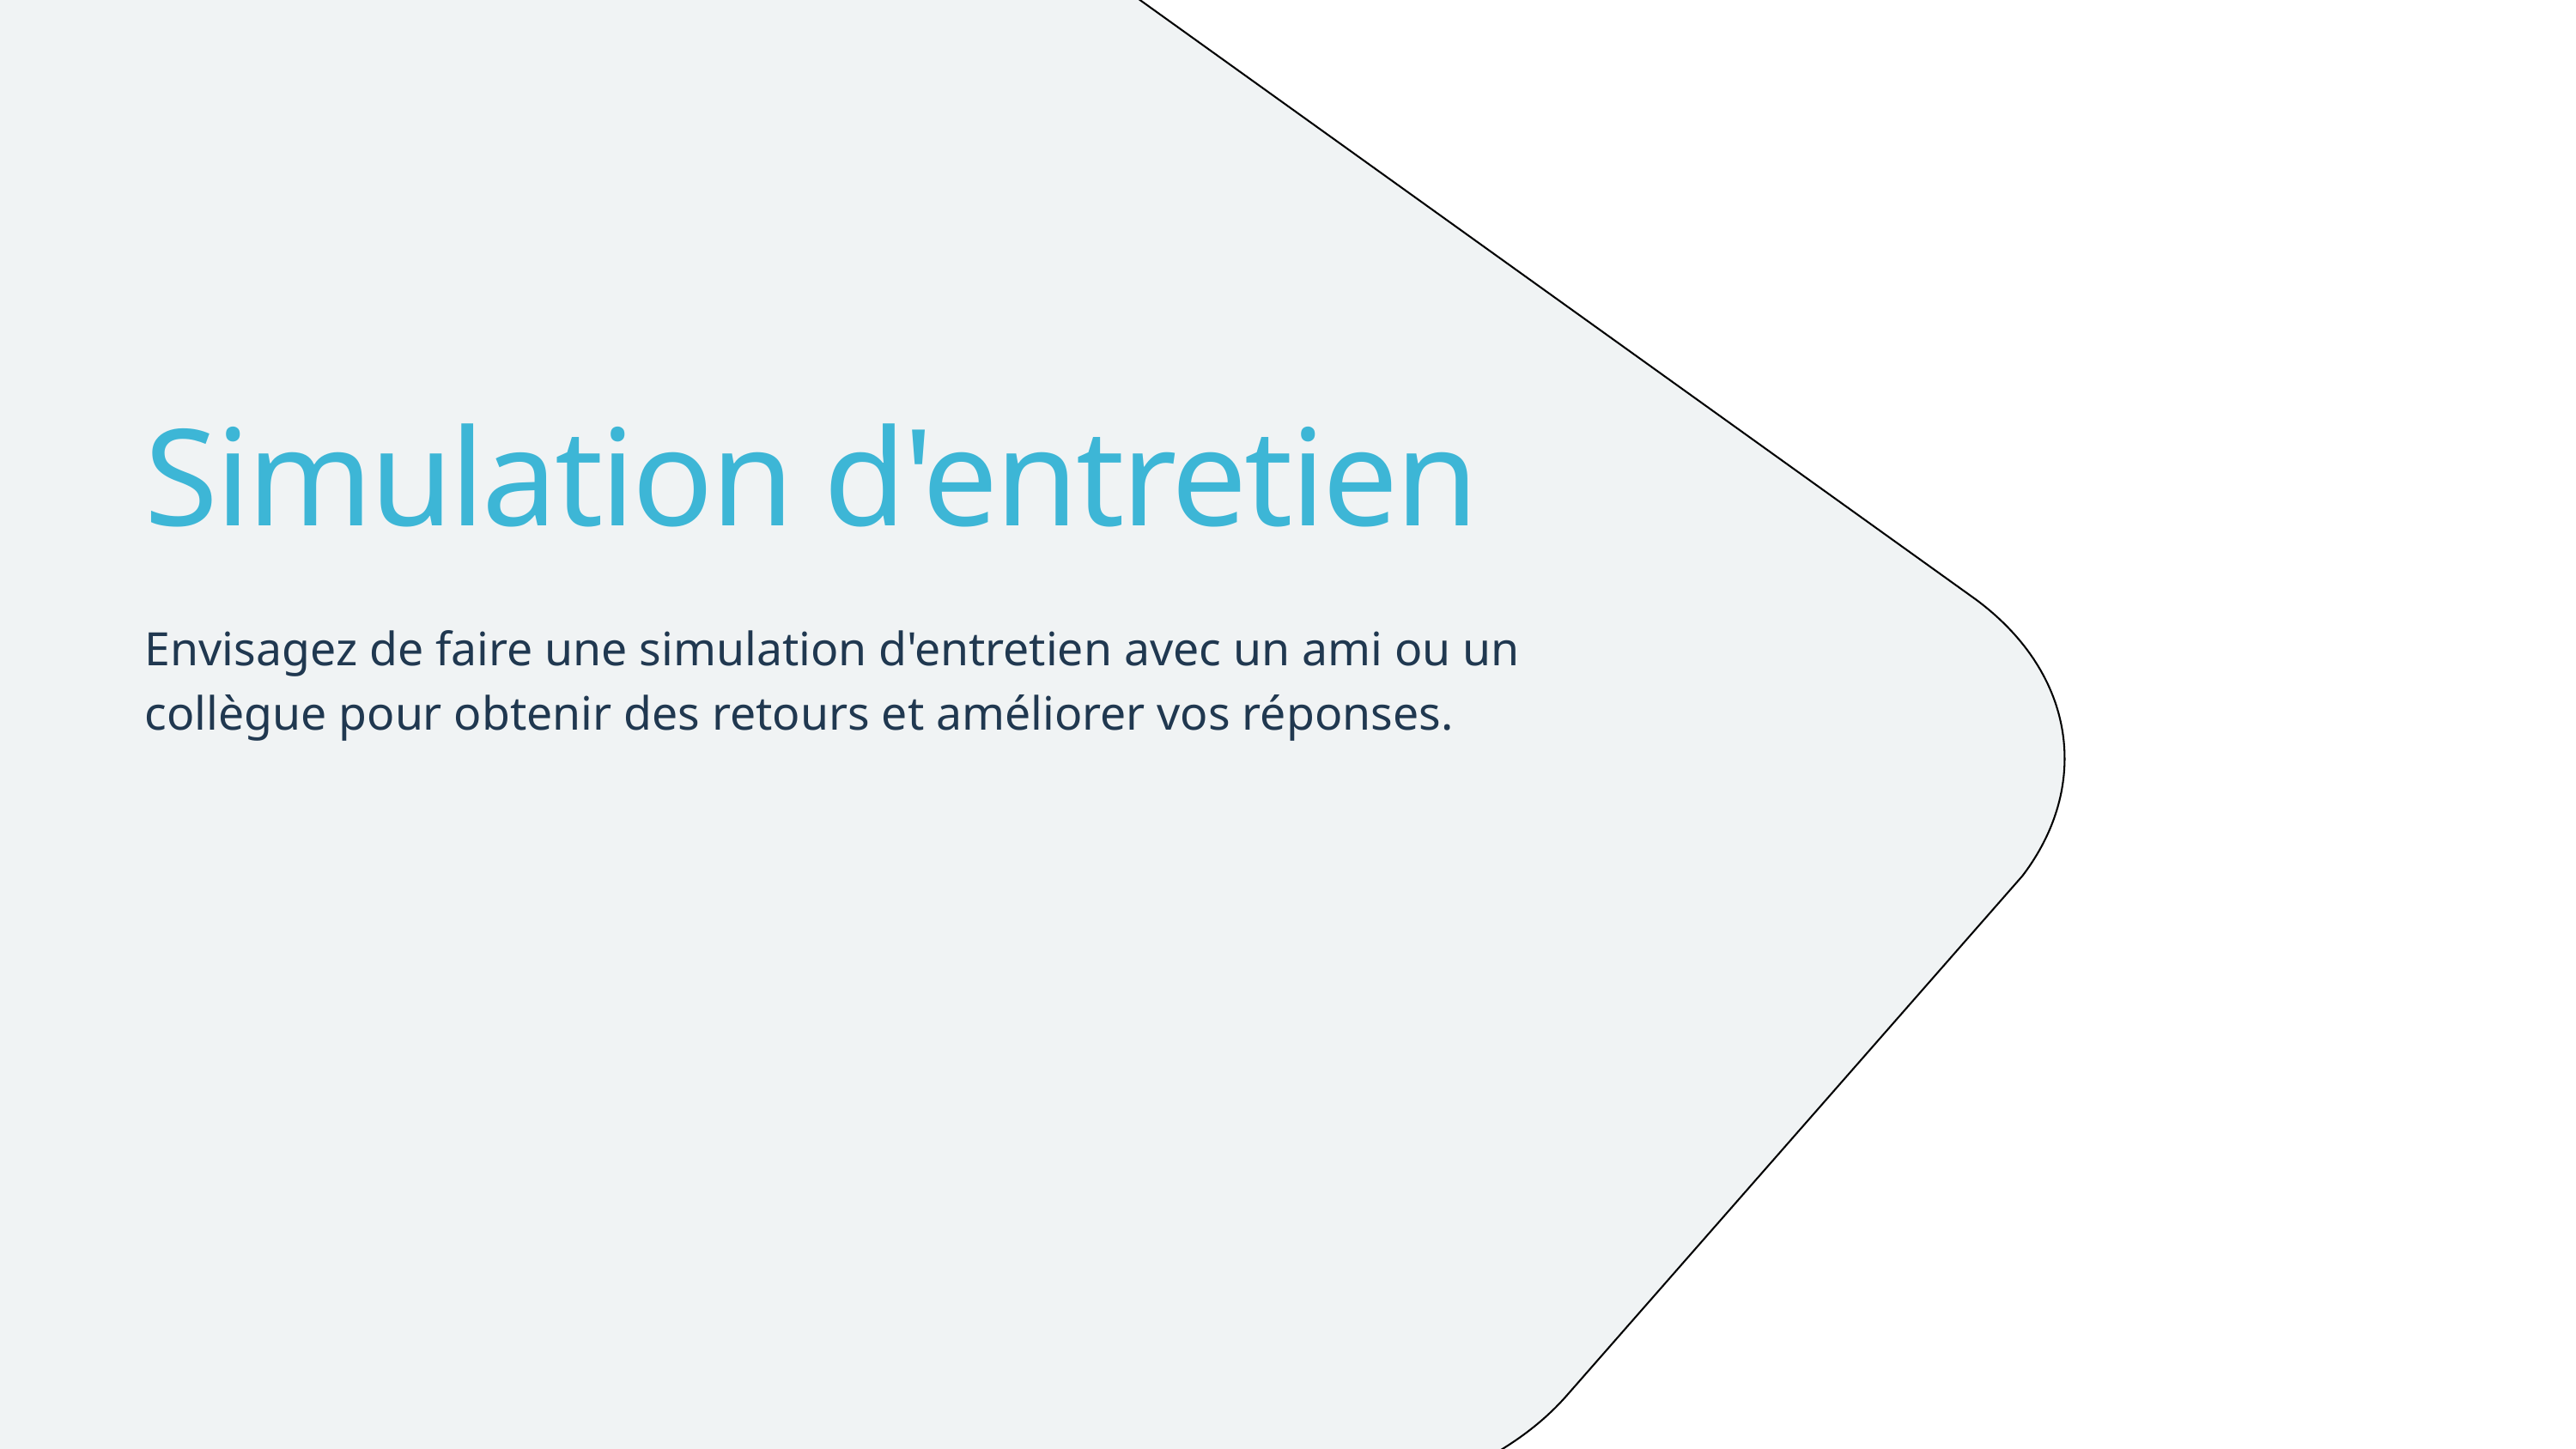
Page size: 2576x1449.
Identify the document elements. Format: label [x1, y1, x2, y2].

text_box [0, 0, 2071, 1449]
text_box [144, 391, 1695, 746]
